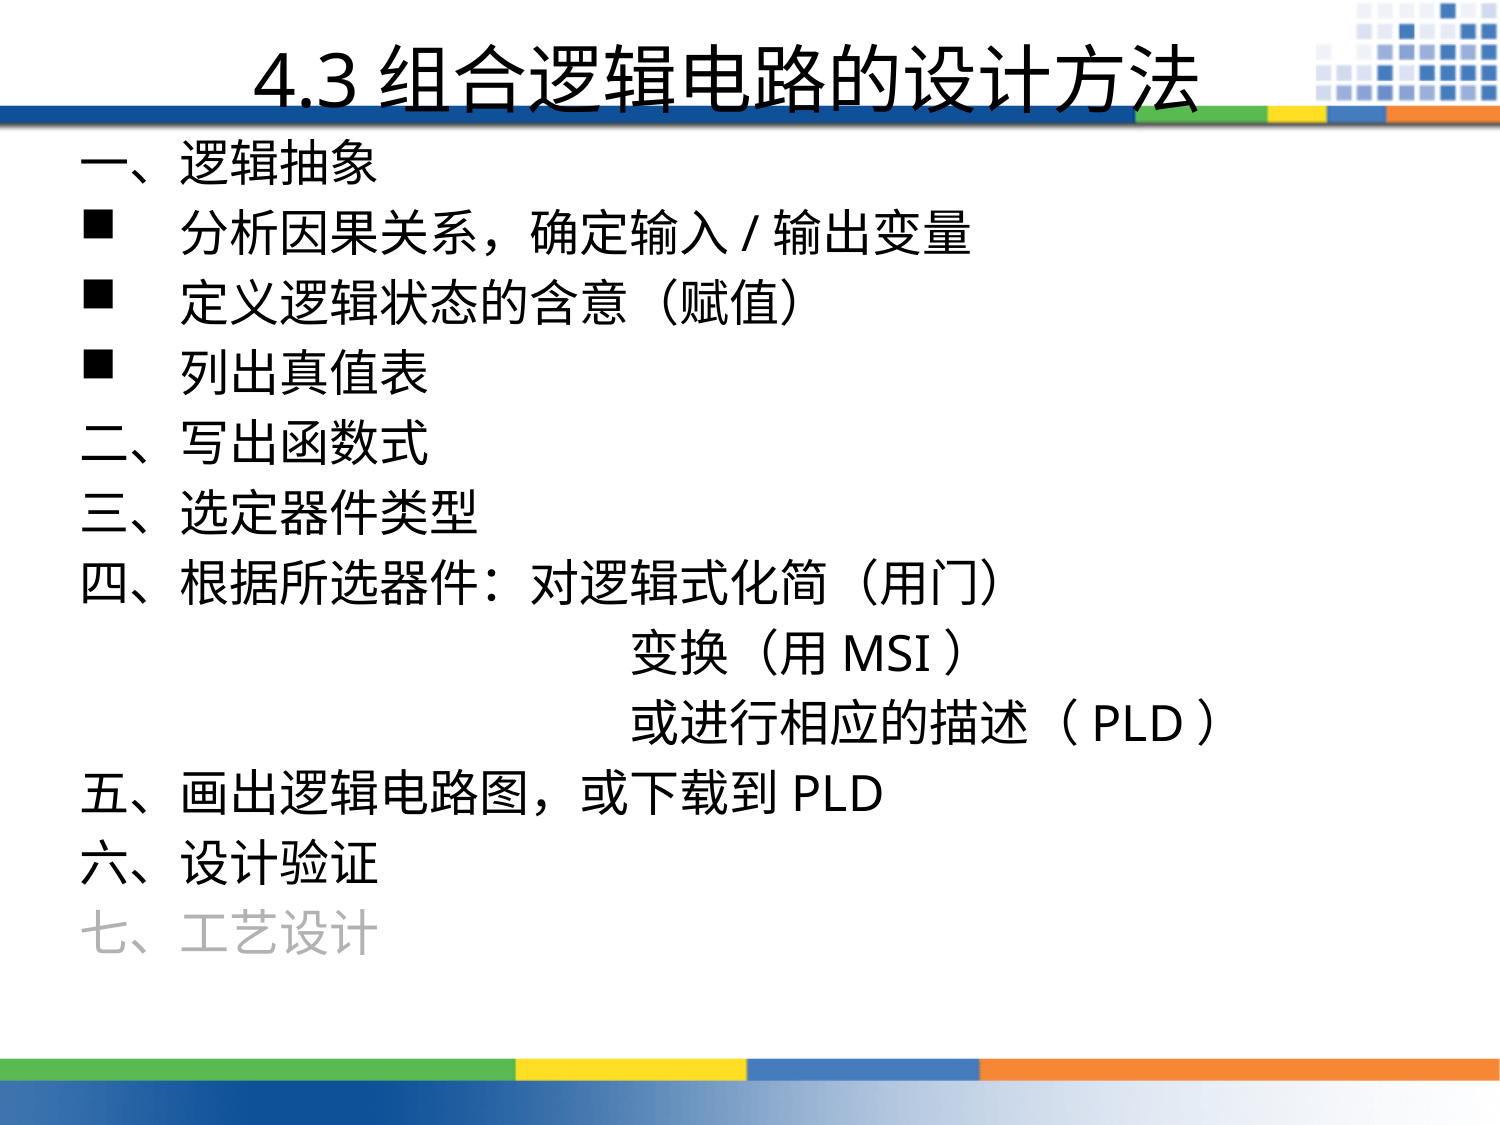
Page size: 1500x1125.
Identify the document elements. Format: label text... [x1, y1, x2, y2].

picture [0, 0, 1500, 1125]
list 一、逻辑抽象 分析因果关系，确定输入/输出变量 定义逻辑状态的含意（赋值） 列出真值表 二、写出函数式 三、选定器件类型 四、根据所选器件：对逻辑式化简（用门） 变换（用MSI） 或进行相应的描述（PLD） 五、画出逻辑电路图，或下载到PLD 六、设计验证 七、工艺设计 [64, 123, 1436, 1022]
title 4.3组合逻辑电路的设计方法 [52, 5, 1404, 151]
